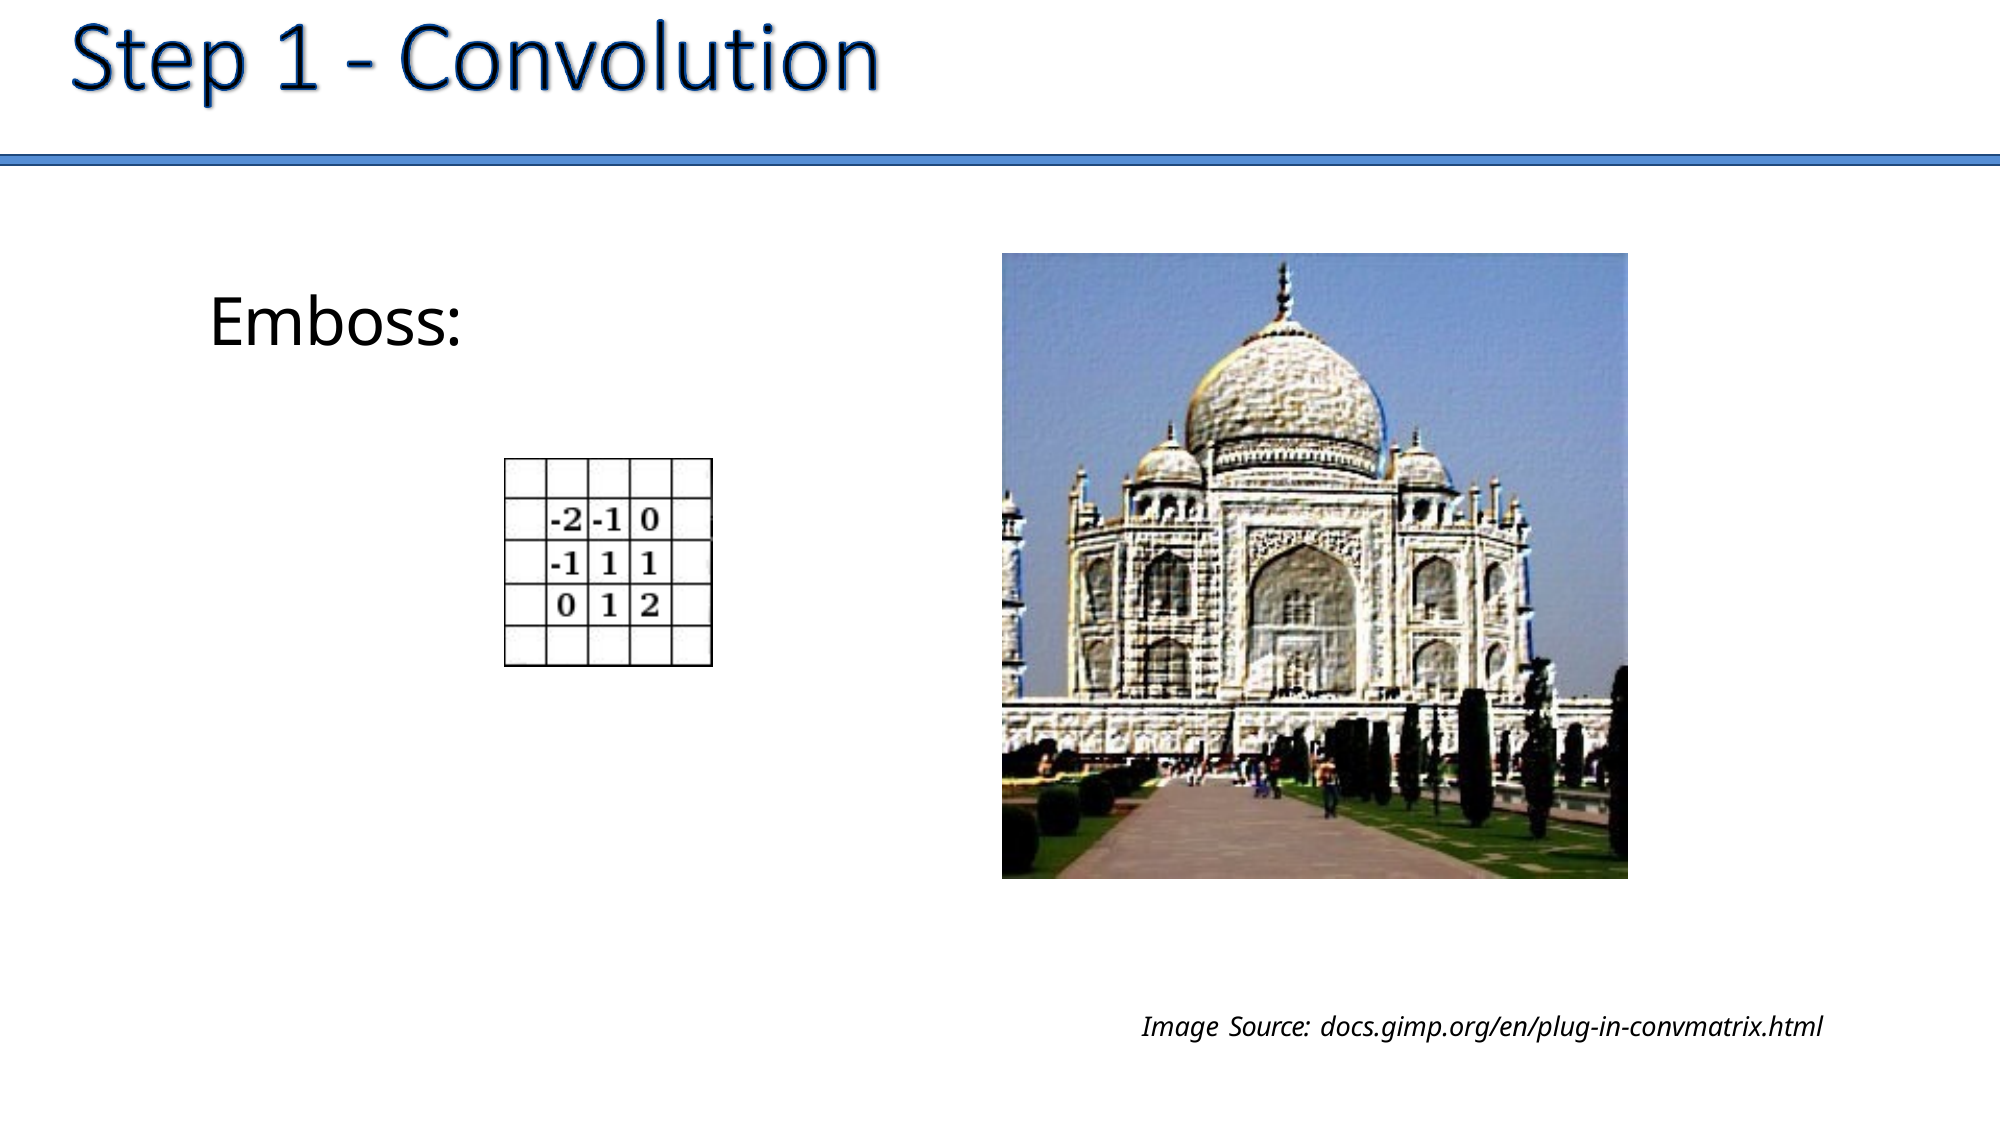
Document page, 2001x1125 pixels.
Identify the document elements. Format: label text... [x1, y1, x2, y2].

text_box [0, 153, 2000, 167]
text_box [398, 15, 883, 98]
picture [1001, 253, 1628, 880]
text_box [68, 19, 325, 115]
picture [503, 457, 714, 668]
text_box Image Source: docs.gimp.org/en/plug-in-convmatrix.html [1140, 1006, 1942, 1042]
title Emboss: [206, 222, 490, 413]
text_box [343, 56, 380, 75]
